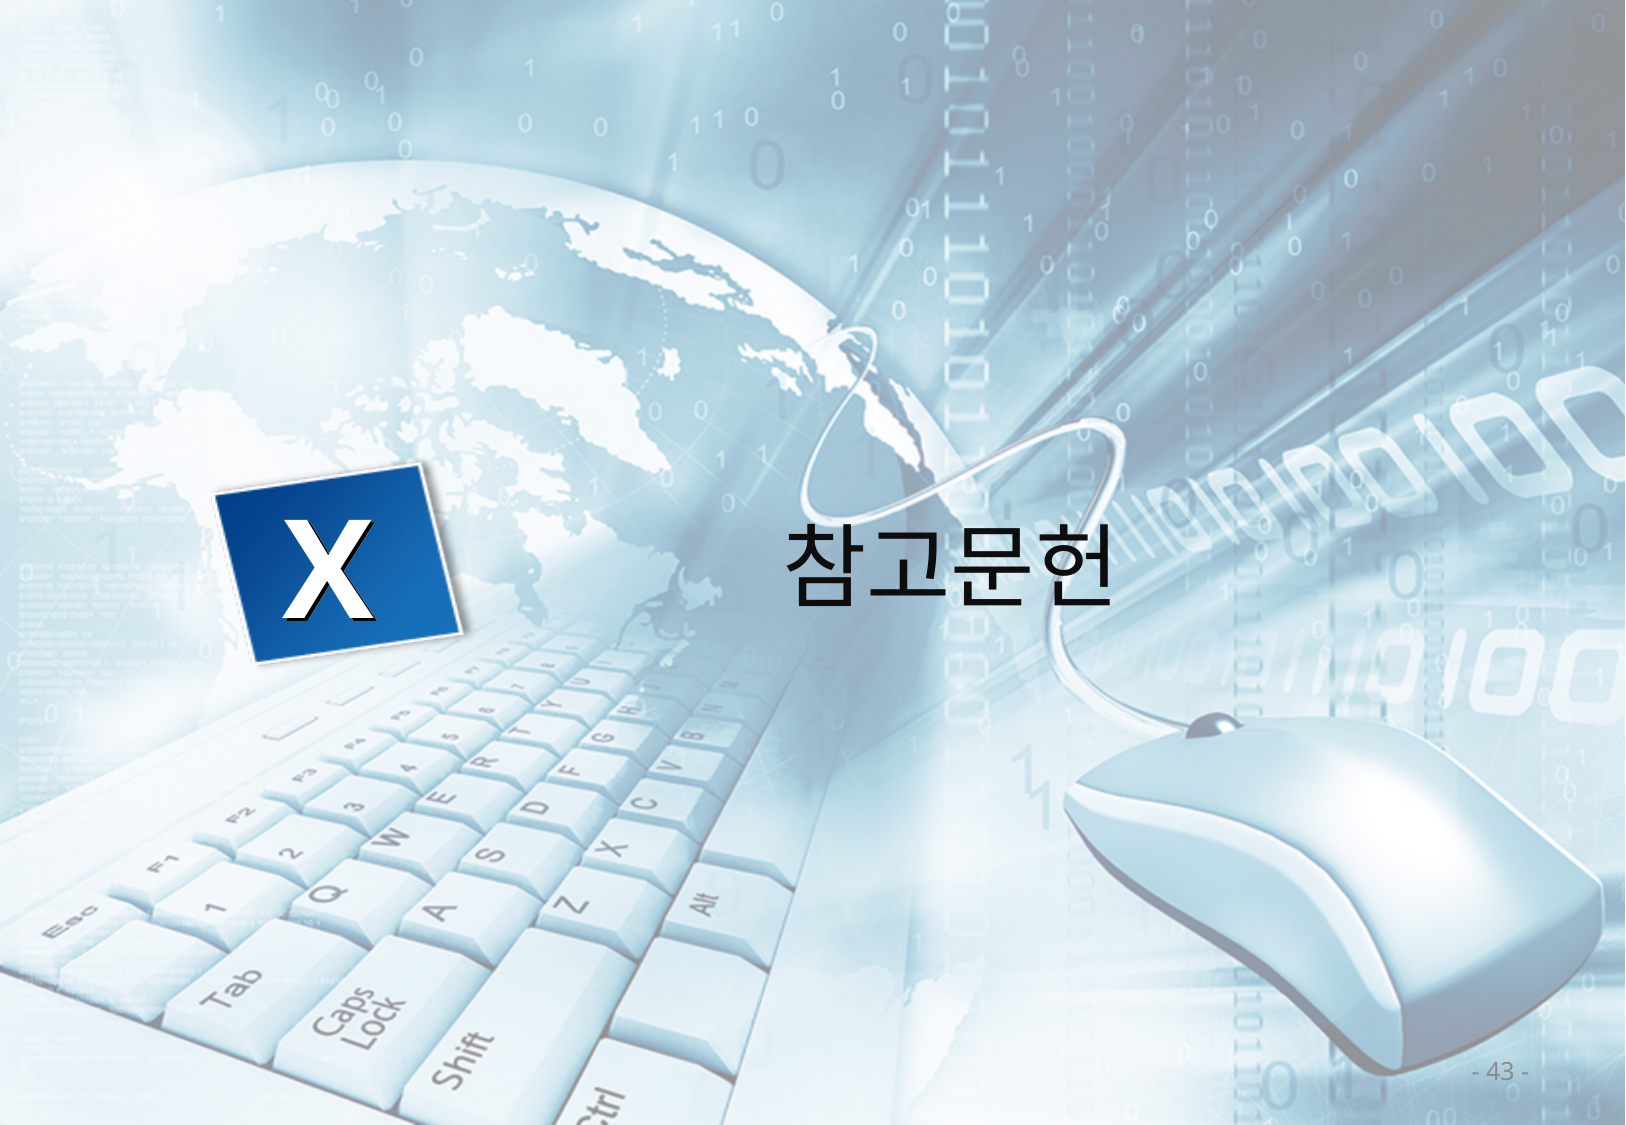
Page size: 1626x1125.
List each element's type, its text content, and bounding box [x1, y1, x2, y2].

table_cell [0, 0, 1625, 1125]
slide_number - 43 - [1178, 1042, 1545, 1103]
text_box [210, 461, 1437, 667]
